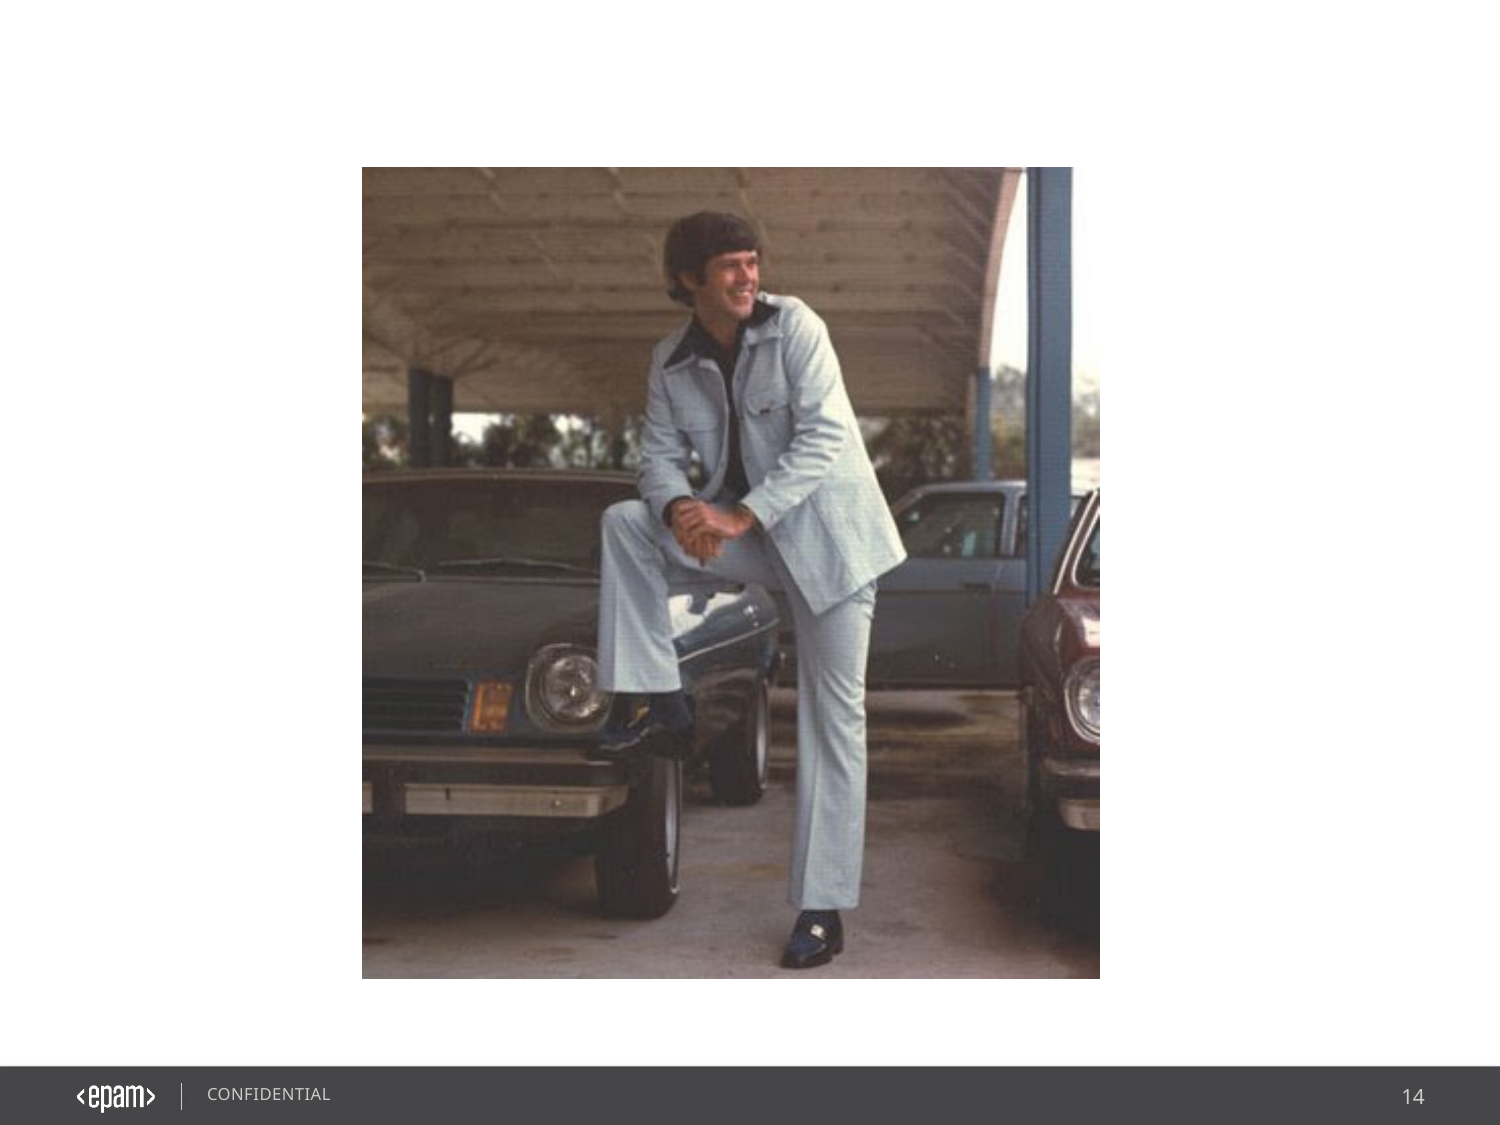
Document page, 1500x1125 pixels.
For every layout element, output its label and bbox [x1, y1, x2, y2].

list [362, 167, 1101, 979]
picture [76, 1085, 155, 1113]
